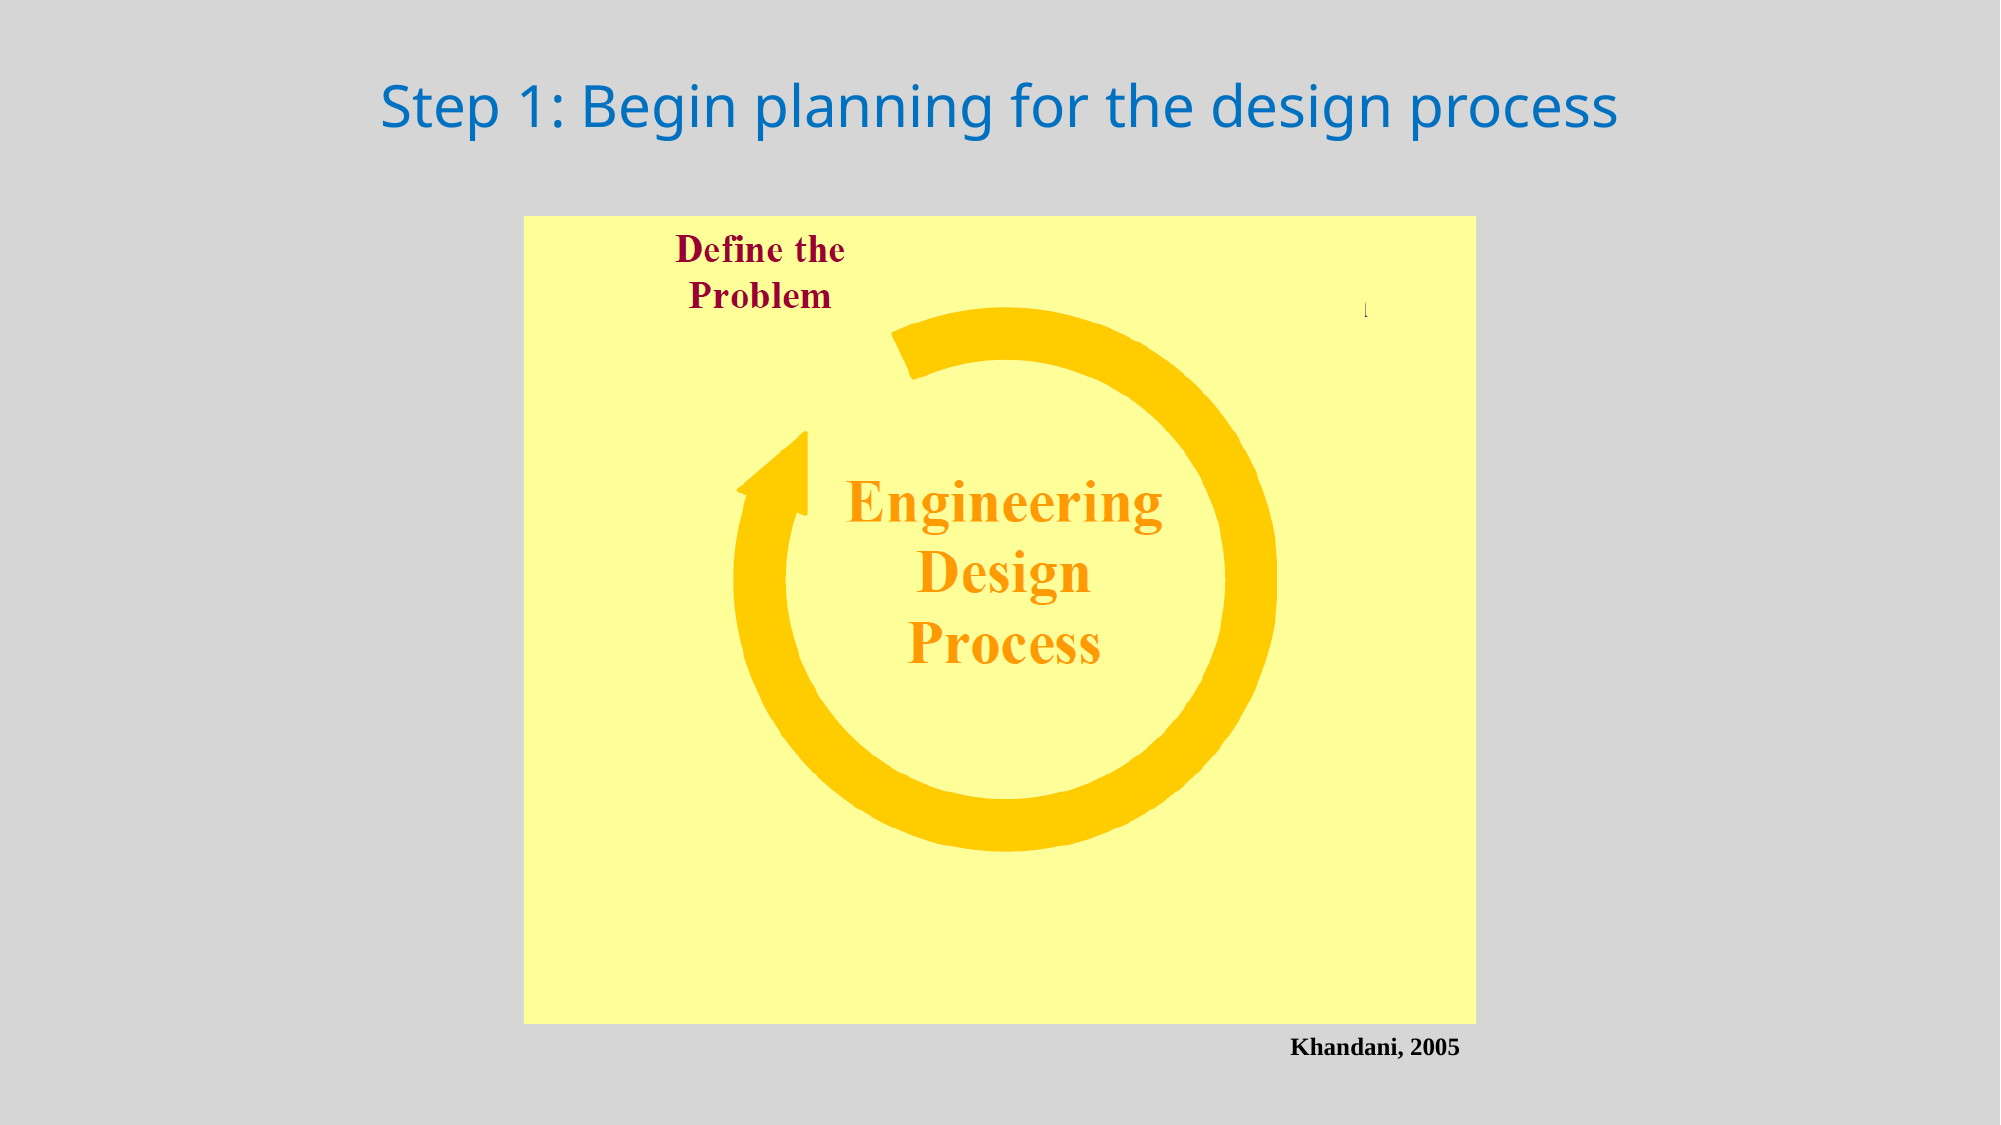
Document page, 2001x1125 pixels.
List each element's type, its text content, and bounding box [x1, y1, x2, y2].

picture [523, 216, 1477, 1024]
text_box Step 1: Begin planning for the design process [270, 61, 1730, 147]
text_box Khandani, 2005 [1275, 1024, 1476, 1069]
